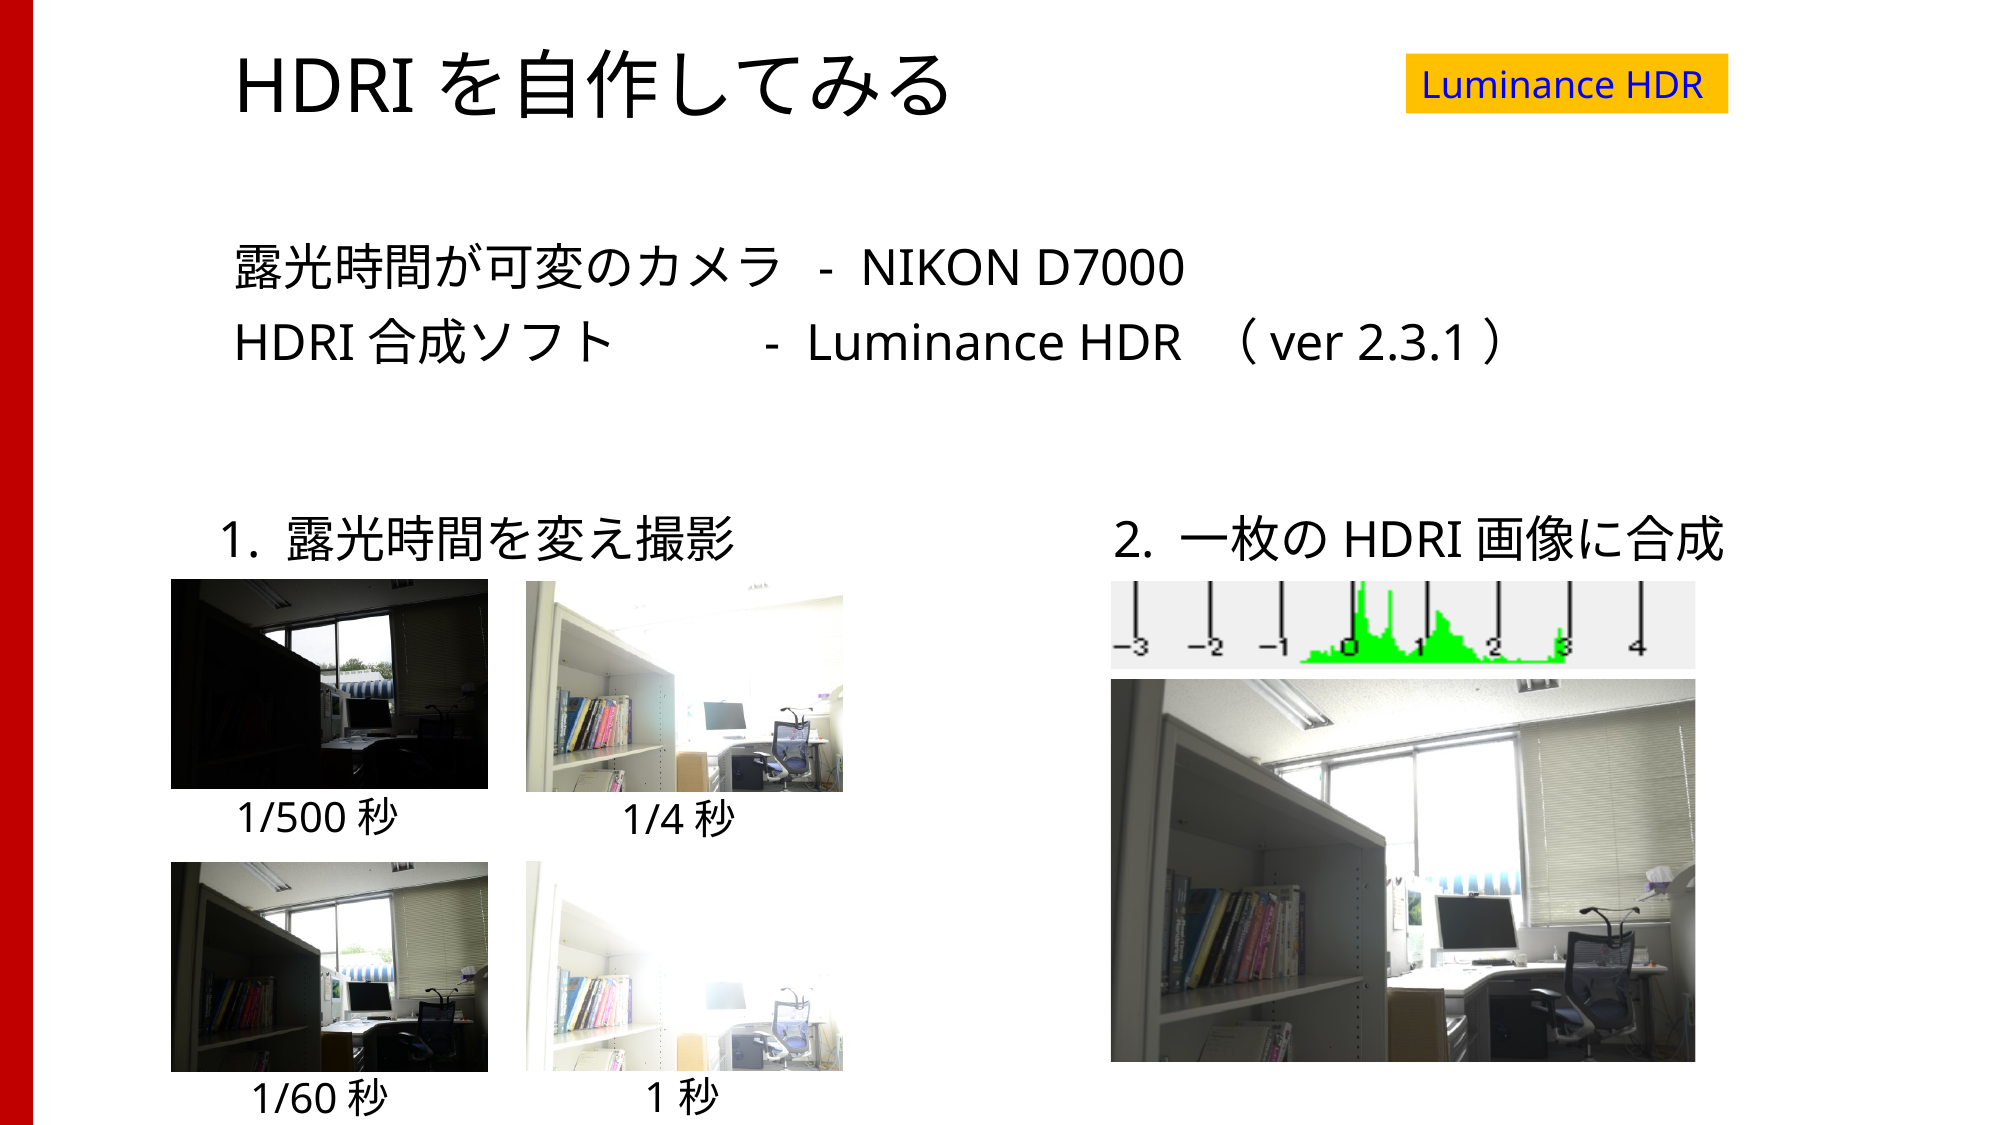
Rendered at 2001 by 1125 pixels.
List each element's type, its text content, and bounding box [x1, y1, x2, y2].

title HDRIを自作してみる [219, 40, 1586, 136]
text_box Luminance HDR [1586, 53, 1729, 114]
picture [1110, 679, 1696, 1062]
picture [1110, 581, 1696, 669]
text_box 1. 露光時間を変え撮影 [203, 500, 815, 576]
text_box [171, 579, 843, 1125]
text_box 2. 一枚のHDRI画像に合成 [1098, 500, 1755, 576]
list 露光時間が可変のカメラ - NIKON D7000 HDRI合成ソフト - Luminance HDR （ver 2.3.1） [219, 234, 1655, 383]
